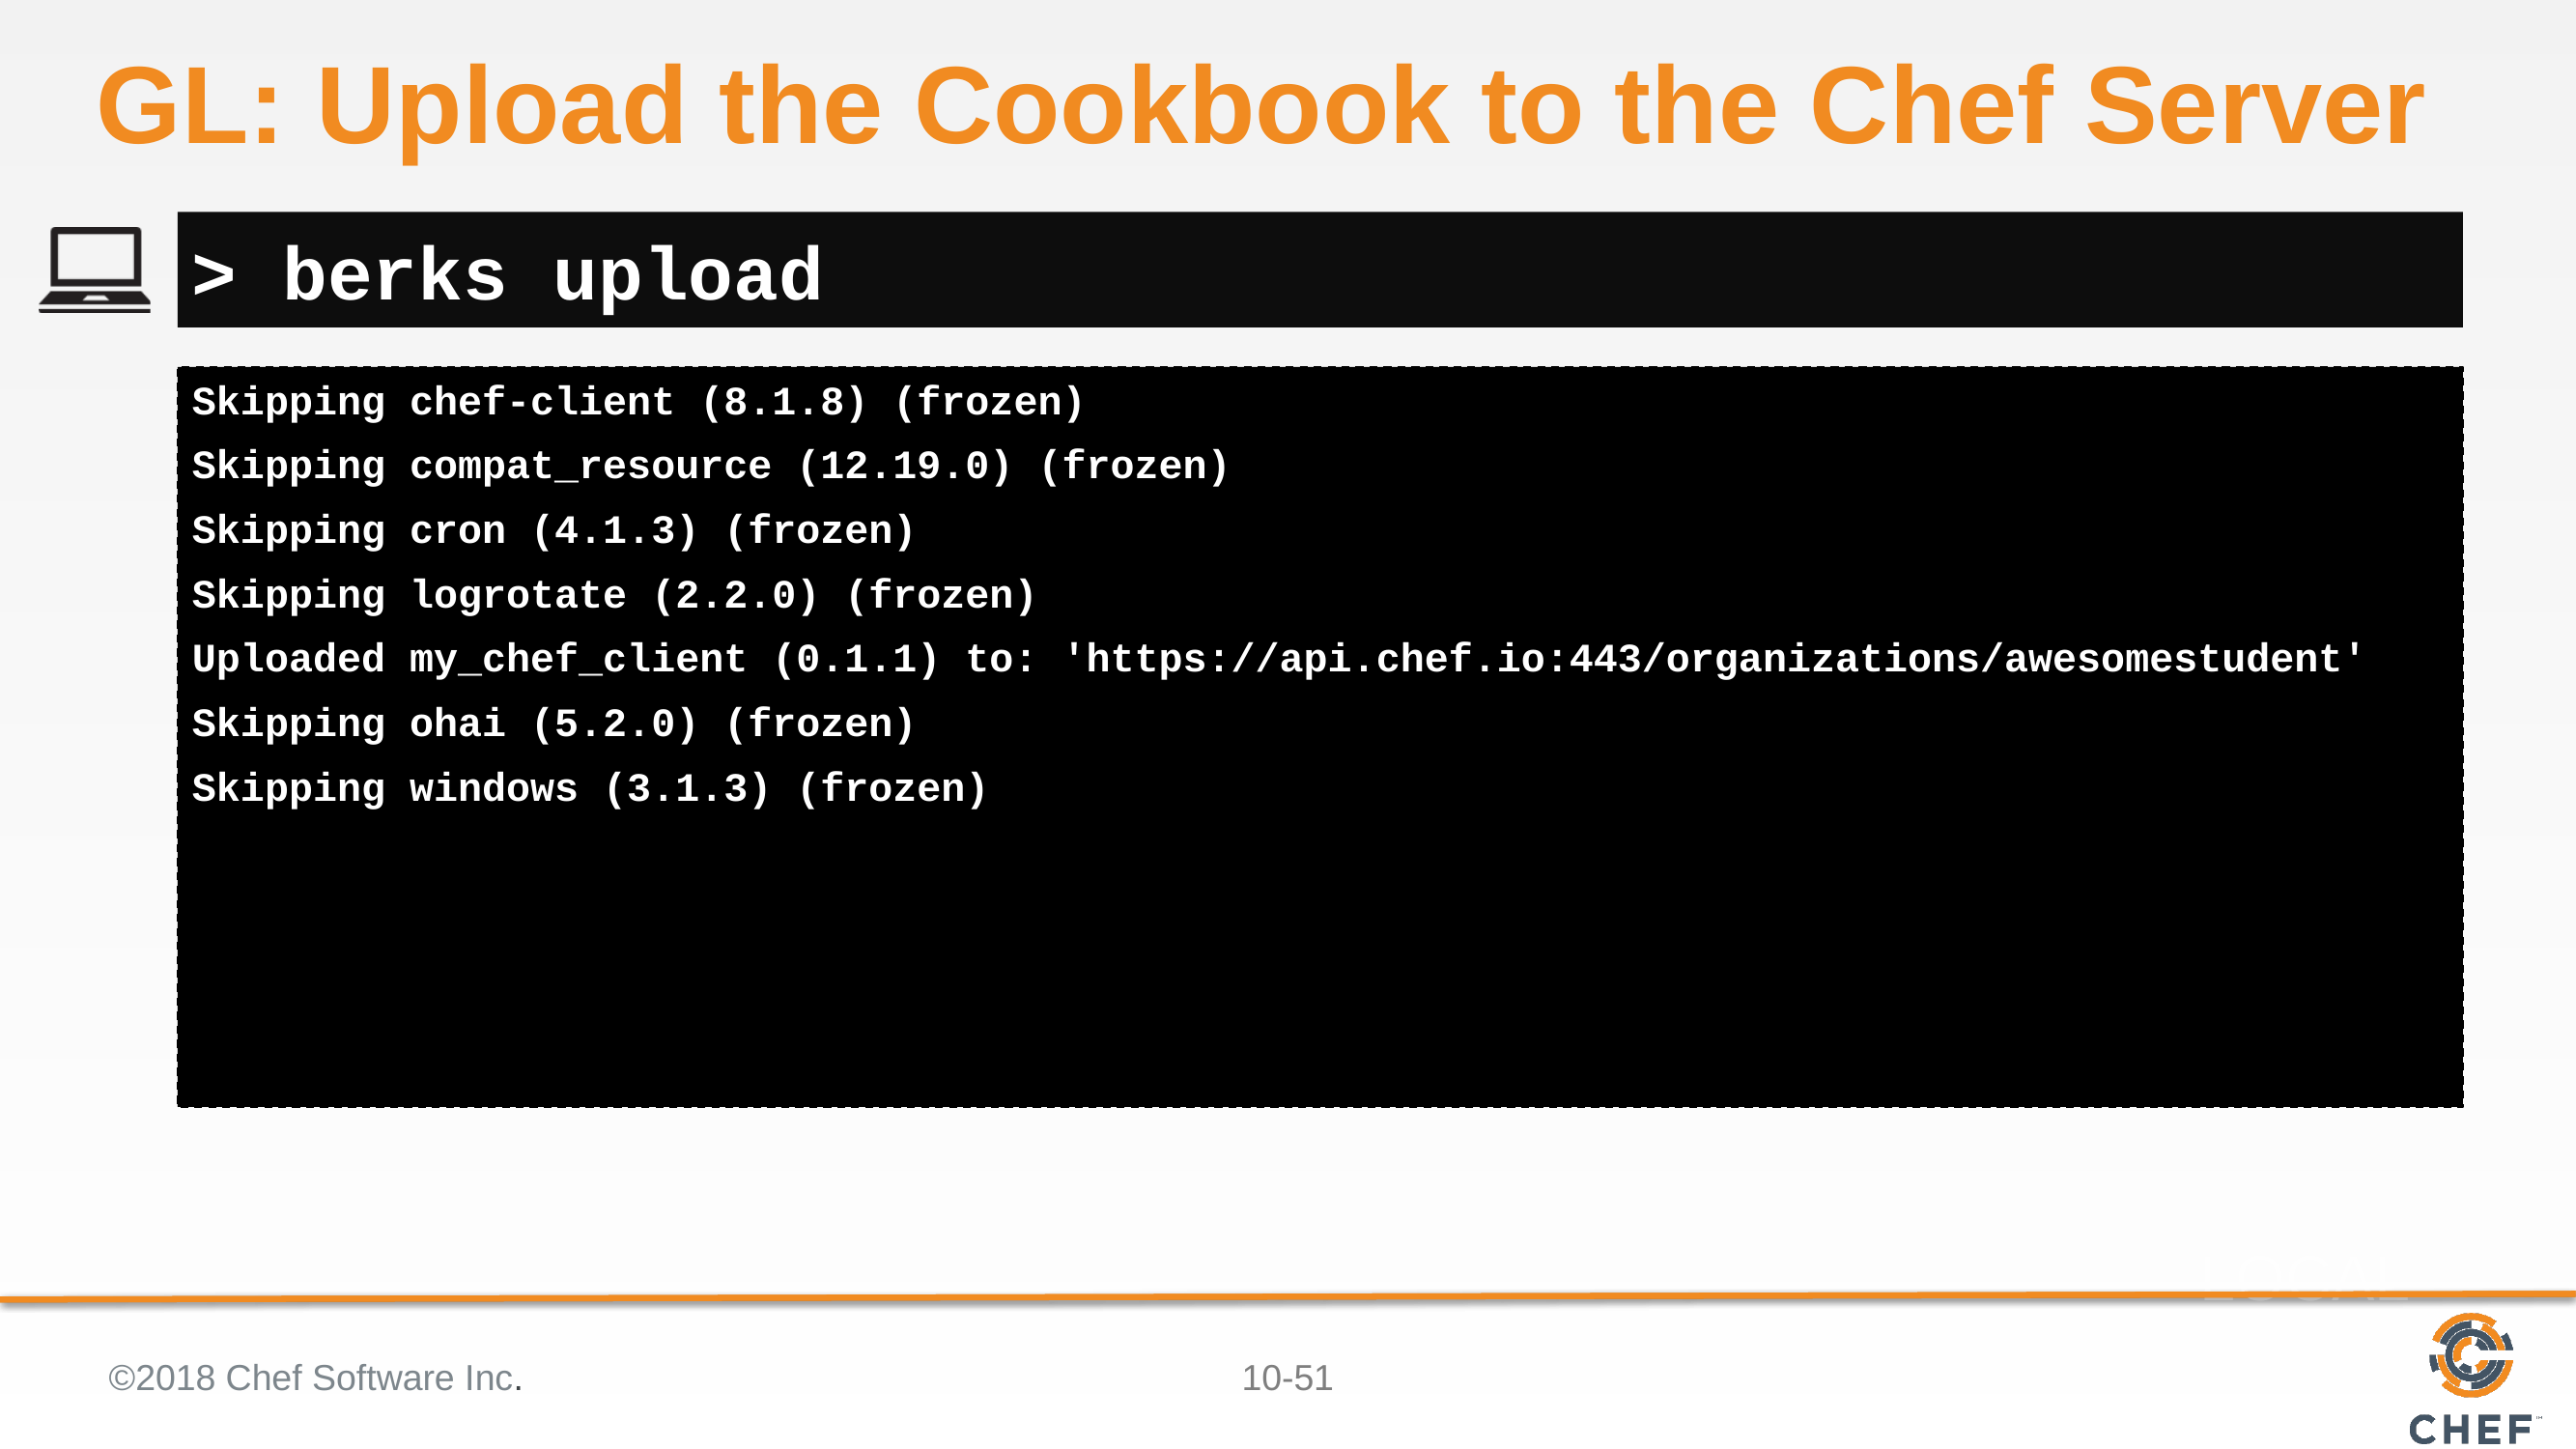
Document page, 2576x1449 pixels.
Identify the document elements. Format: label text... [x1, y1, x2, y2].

title GL: Upload the Cookbook to the Chef Server [96, 48, 2463, 180]
picture [2399, 1297, 2550, 1449]
list > berks upload [177, 212, 2463, 327]
list Skipping chef-client (8.1.8) (frozen) Skipping compat_resource (12.19.0) (frozen) Skipping cron (4.1.3) (frozen) Skipping logrotate (2.2.0) (frozen) Uploaded my_chef_client (0.1.1) to: 'https://api.chef.io:443/organizations/awesomestudent' Skipping ohai (5.2.0) (frozen) Skipping windows (3.1.3) (frozen) [177, 366, 2464, 1108]
